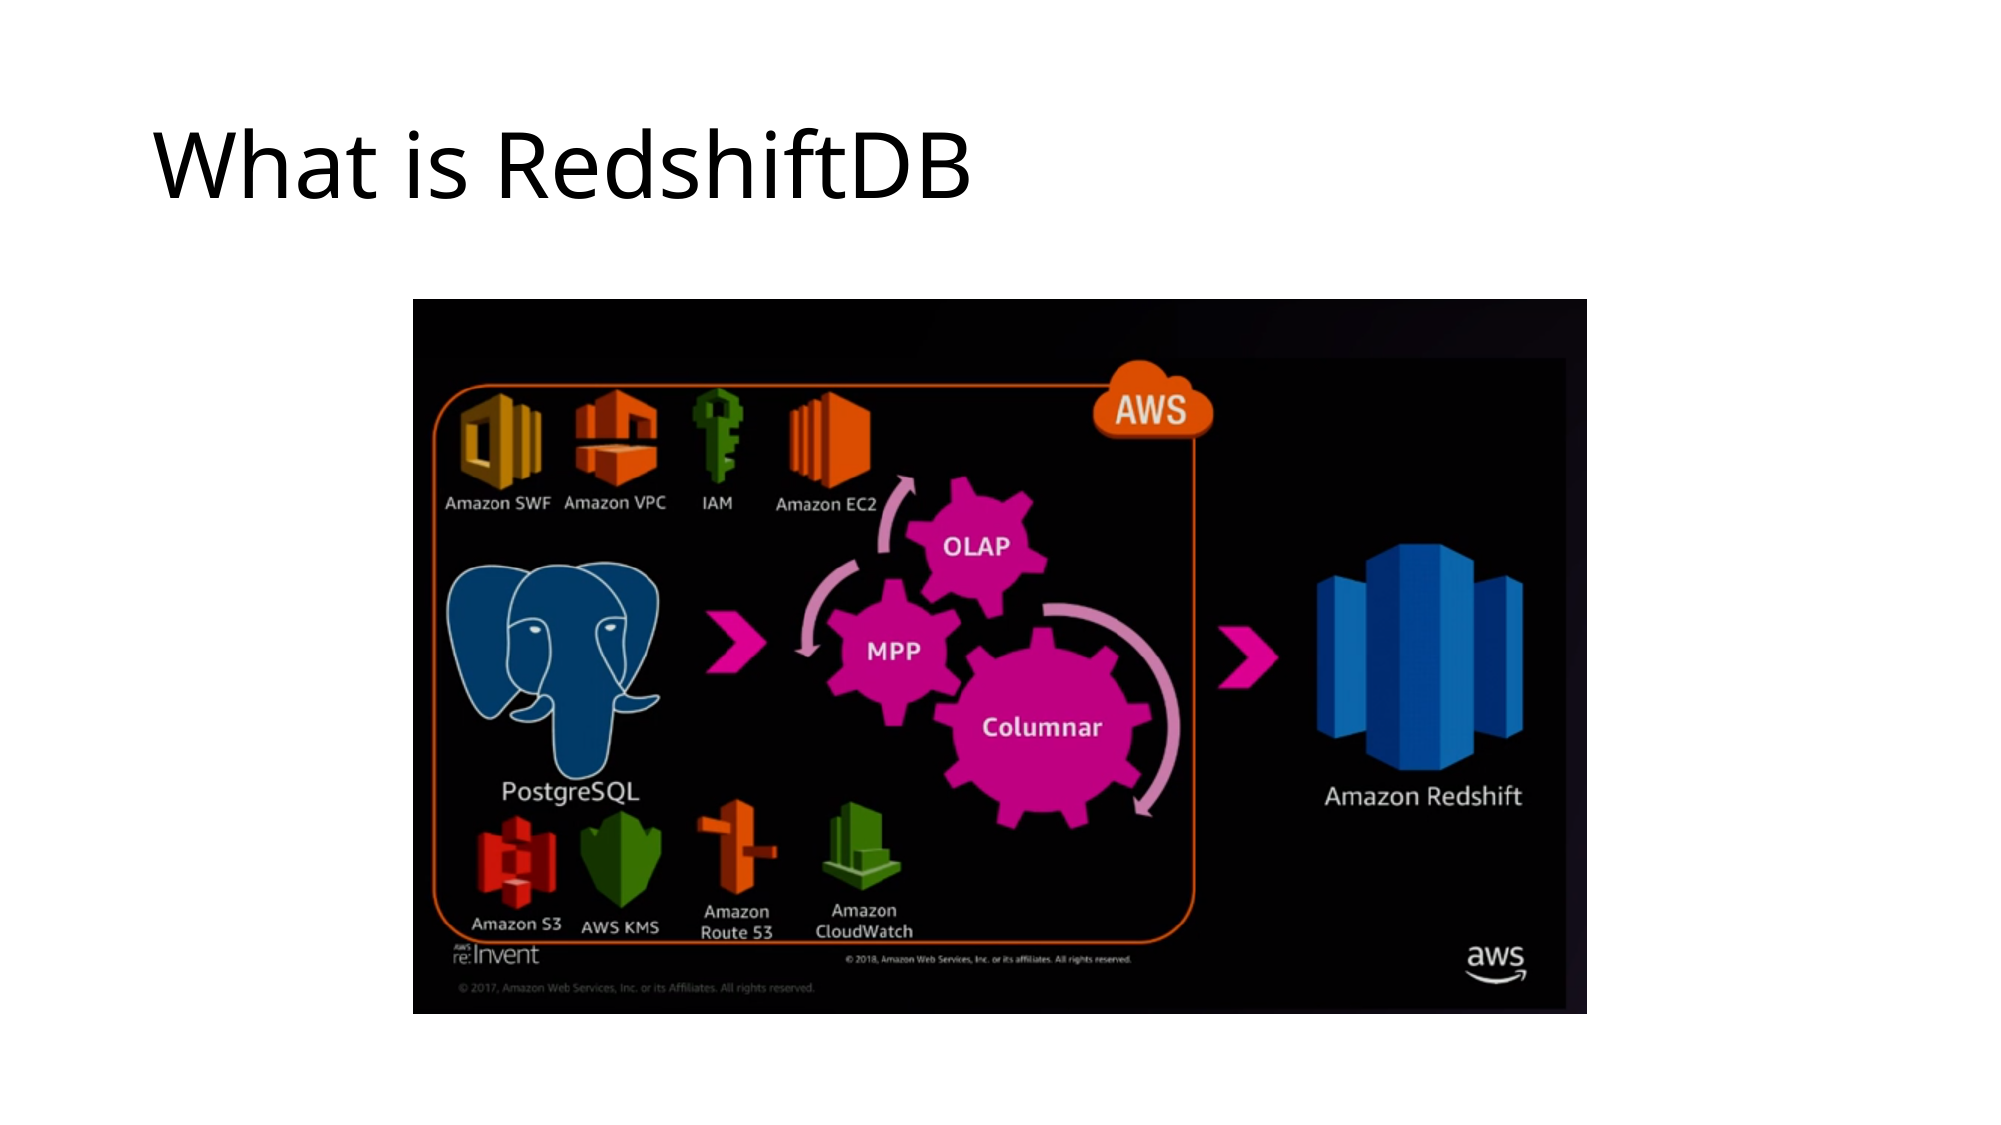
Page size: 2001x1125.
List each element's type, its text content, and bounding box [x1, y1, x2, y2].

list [412, 299, 1587, 1014]
title What is RedshiftDB [137, 59, 1863, 278]
